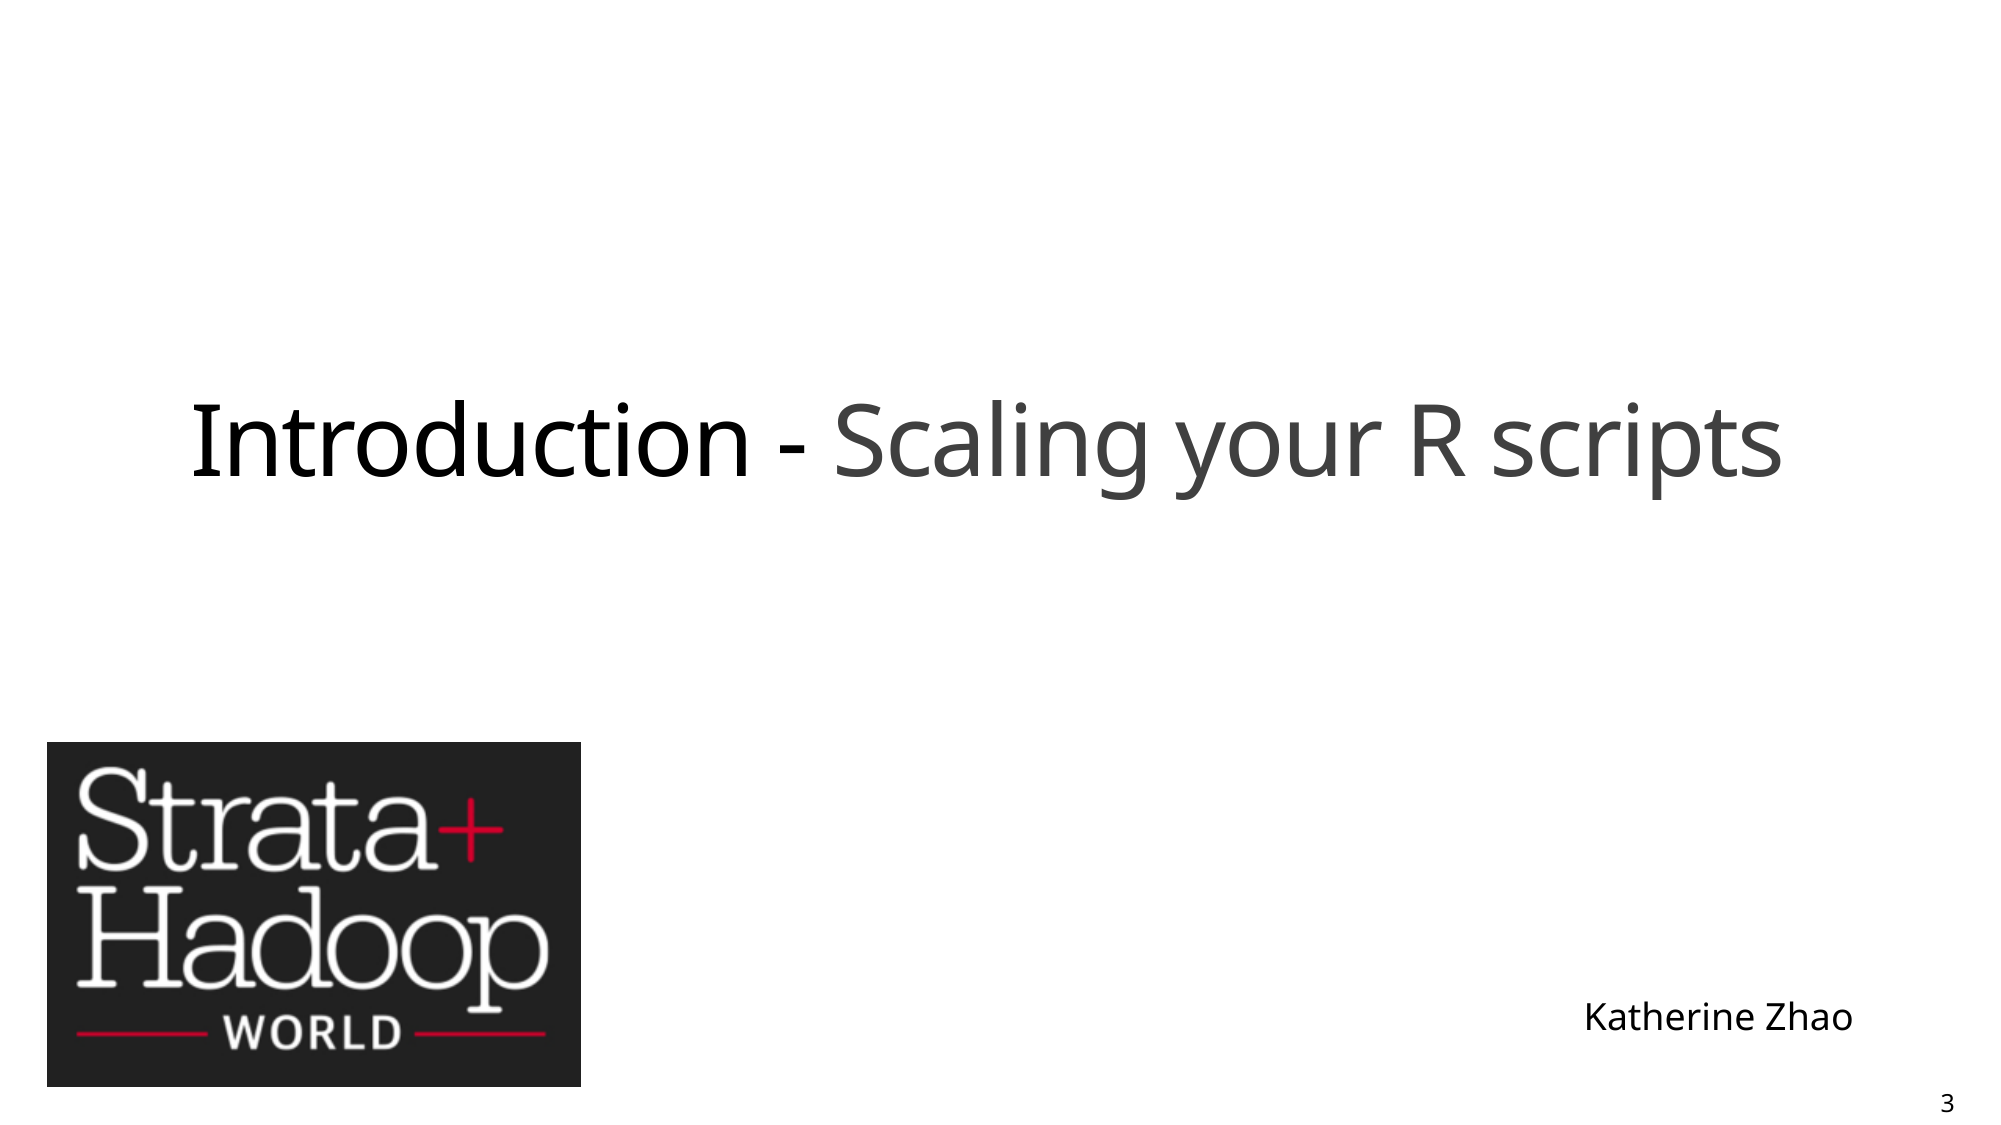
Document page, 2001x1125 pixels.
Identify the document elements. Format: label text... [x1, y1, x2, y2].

title Introduction - Scaling your R scripts [0, 358, 2000, 513]
text_box Katherine Zhao [1568, 985, 1869, 1046]
text_box 3 [1925, 1079, 2000, 1125]
picture [47, 742, 581, 1087]
